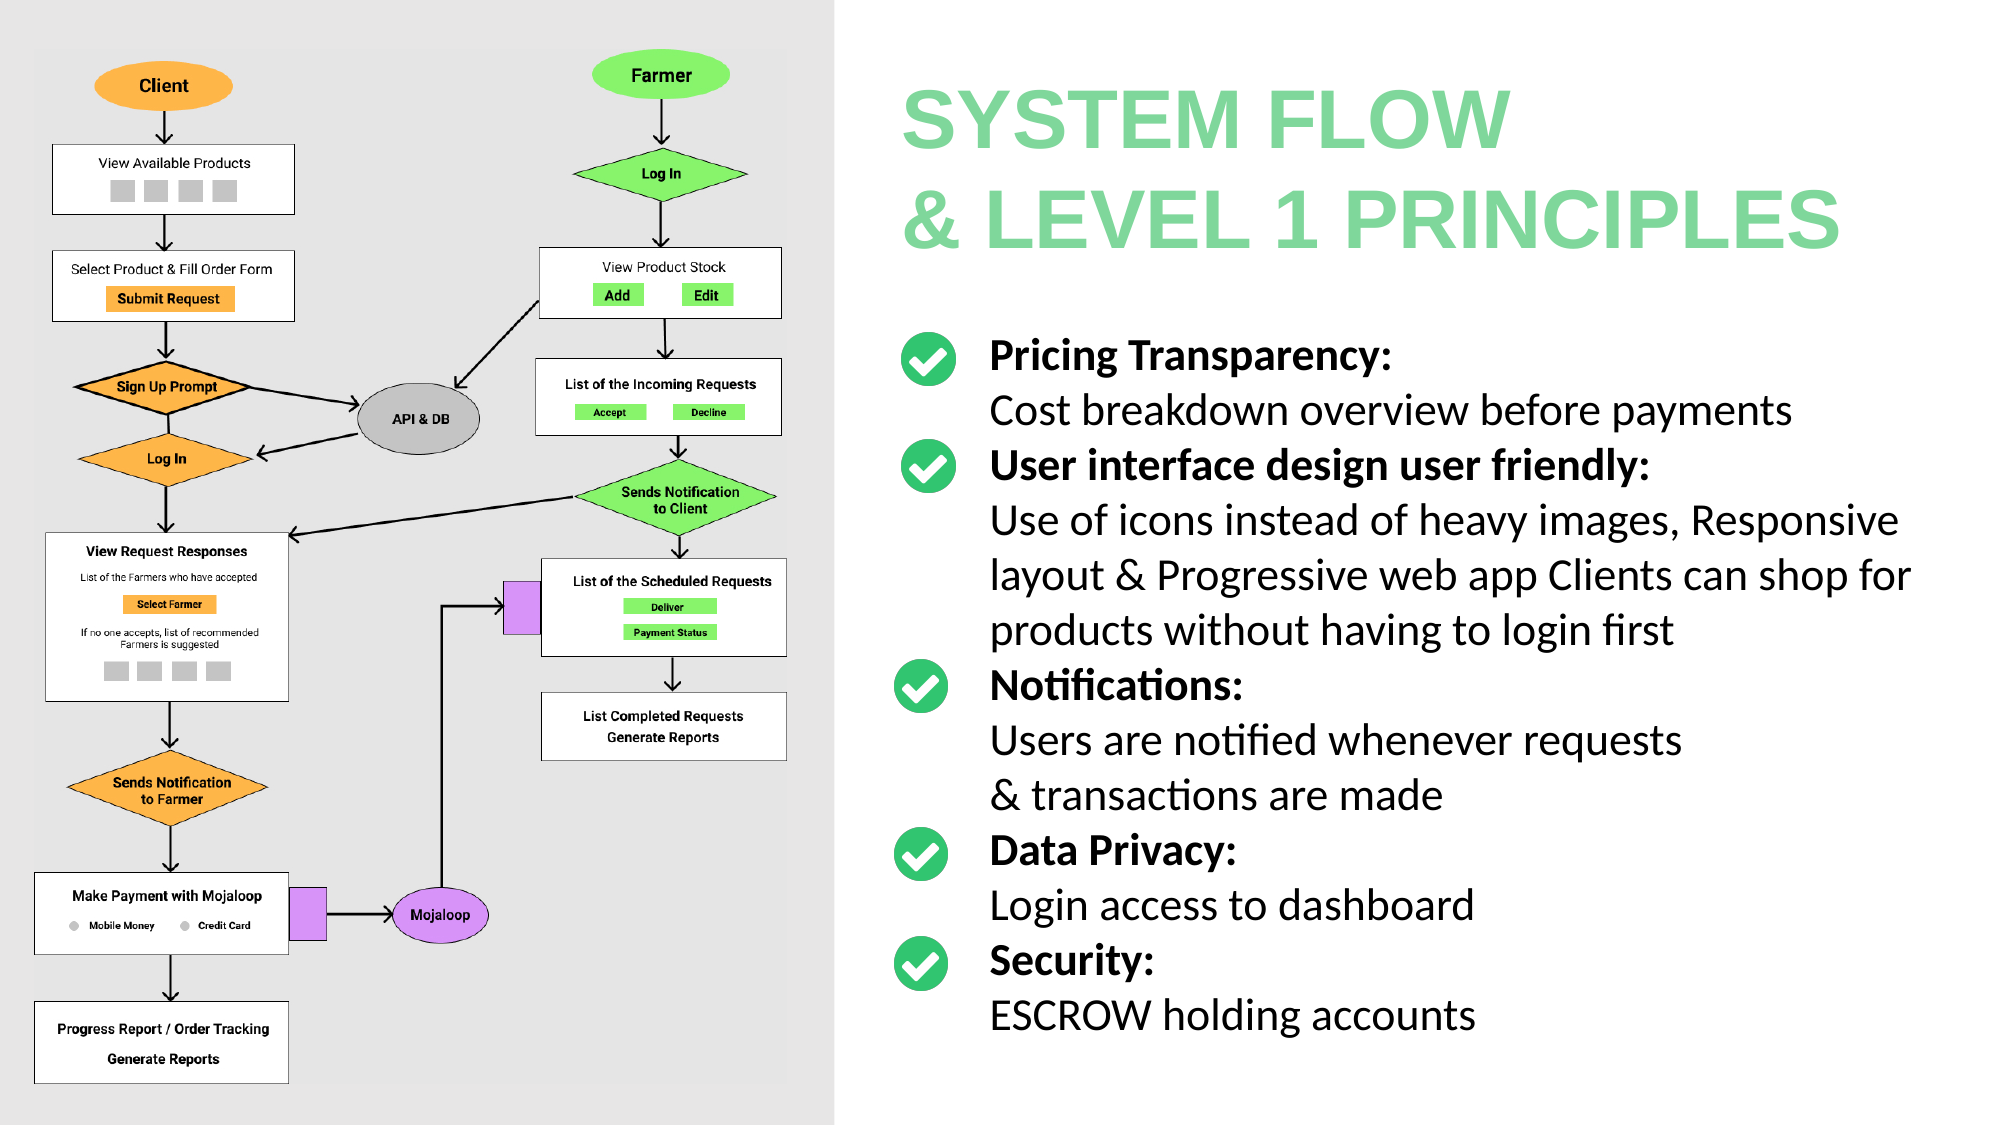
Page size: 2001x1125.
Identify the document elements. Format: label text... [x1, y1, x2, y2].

picture [894, 659, 948, 713]
picture [901, 439, 956, 494]
picture [901, 332, 956, 386]
text_box Pricing Transparency: Cost breakdown overview before payments User interface design user friendly: Use of icons instead of heavy images, Responsive layout & Progressive web app Clients can shop for products without having to login first Notifications: Users are notified whenever requests & transactions are made Data Privacy: Login access to dashboard Security: ESCROW holding accounts [974, 317, 1952, 1047]
text_box SYSTEM FLOW & LEVEL 1 PRINCIPLES [886, 57, 1930, 273]
text_box [0, 0, 835, 1125]
picture [894, 936, 948, 991]
picture [34, 49, 787, 1084]
picture [894, 827, 948, 881]
